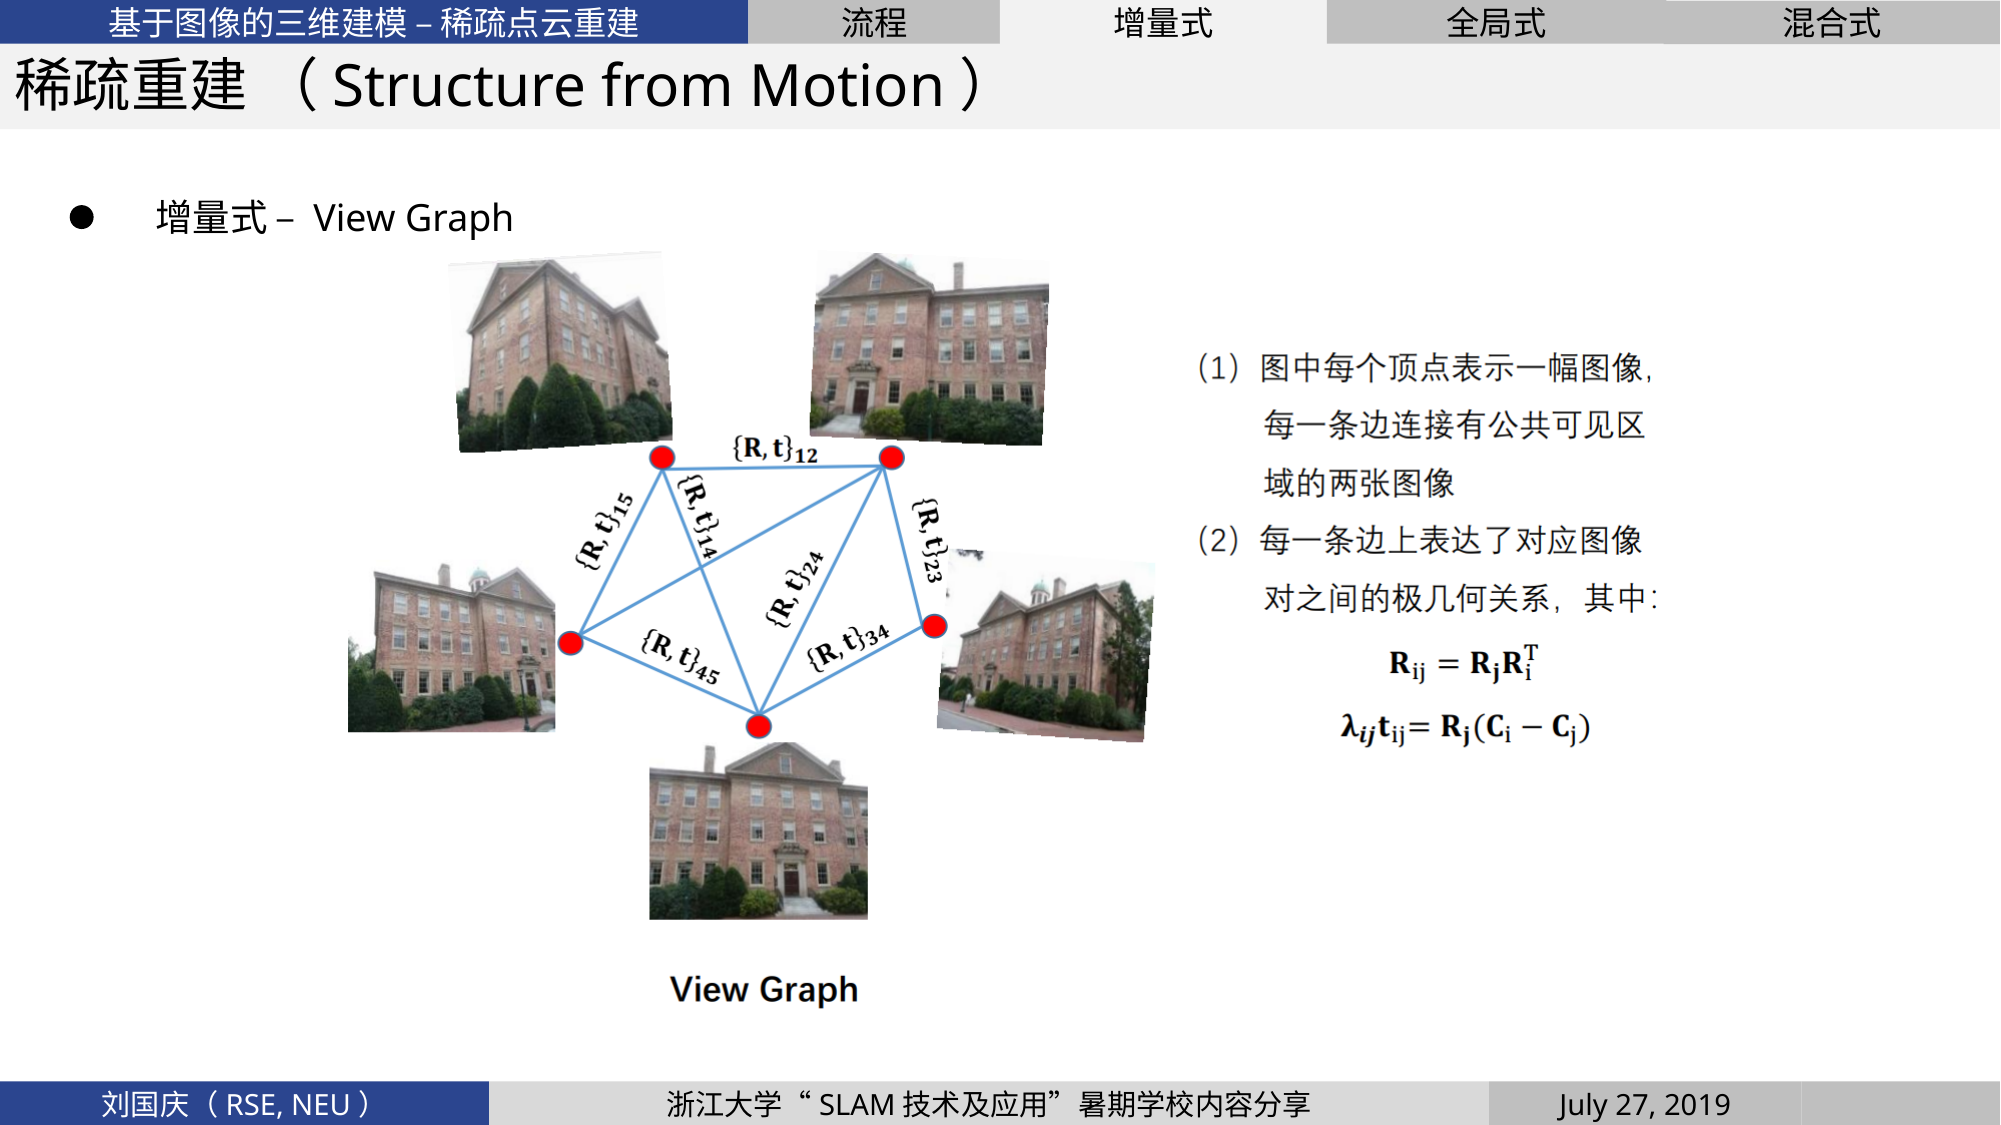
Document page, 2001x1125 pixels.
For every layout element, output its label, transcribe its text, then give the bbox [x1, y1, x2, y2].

text_box 基于图像的三维建模 – 稀疏点云重建 [0, 0, 747, 40]
text_box [1800, 1080, 2000, 1125]
text_box July 27, 2019 [1488, 1080, 1800, 1125]
text_box 混合式 [1663, 0, 2000, 45]
text_box 流程 [747, 0, 999, 40]
text_box [0, 126, 2000, 130]
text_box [70, 186, 1294, 248]
text_box 稀疏重建 （Structure from Motion） [0, 40, 2000, 126]
text_box 全局式 [1326, 0, 1663, 45]
text_box 浙江大学“SLAM技术及应用”暑期学校内容分享 [488, 1080, 1488, 1125]
picture [323, 228, 1677, 1030]
text_box 刘国庆（RSE, NEU） [0, 1080, 488, 1125]
text_box 增量式 [999, 0, 1326, 45]
